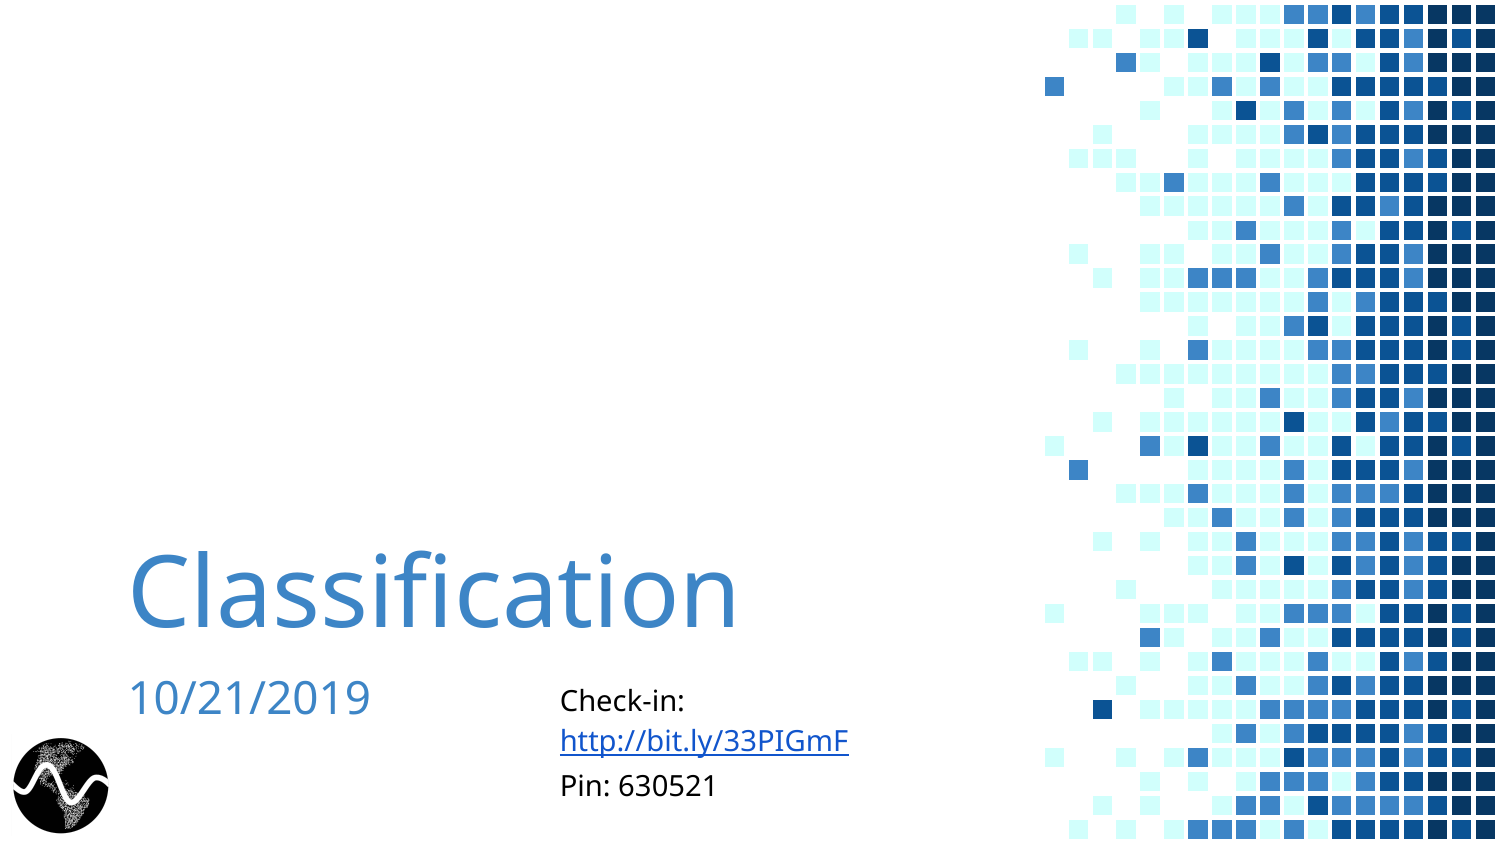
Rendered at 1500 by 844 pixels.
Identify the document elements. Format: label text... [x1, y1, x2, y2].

picture [10, 734, 112, 836]
subtitle 10/21/2019 [112, 653, 977, 783]
text_box Check-in: http://bit.ly/33PIGmF Pin: 630521 [544, 661, 976, 770]
title Classification [112, 472, 977, 653]
